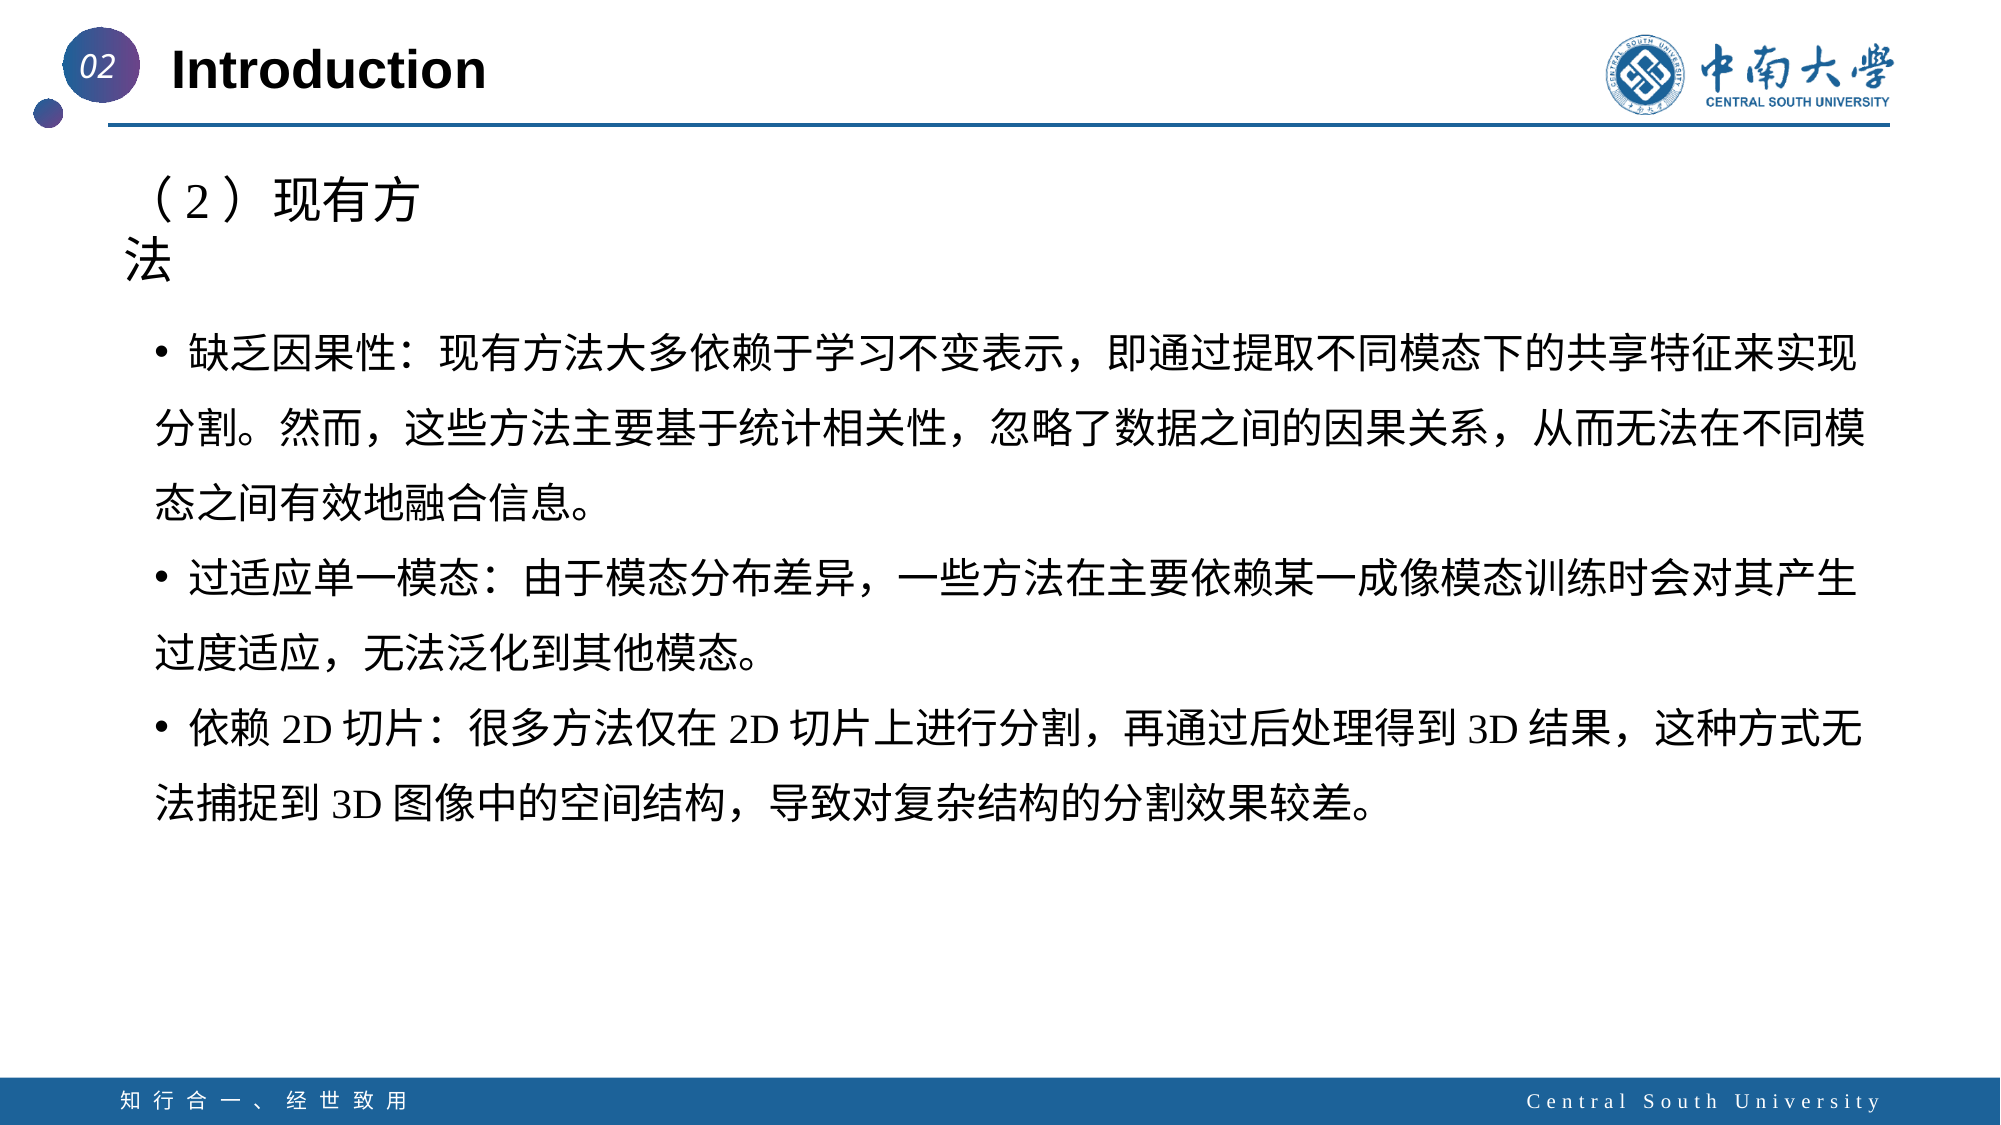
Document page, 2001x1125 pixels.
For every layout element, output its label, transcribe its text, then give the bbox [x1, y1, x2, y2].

text_box Central South University [1511, 1080, 1894, 1120]
text_box Introduction [171, 24, 1063, 108]
text_box [158, 0, 1050, 118]
text_box （2）现有方法 [108, 161, 484, 297]
text_box [0, 1077, 2000, 1125]
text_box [33, 26, 153, 128]
text_box 知行合一、经世致用 [105, 1080, 423, 1120]
text_box 缺乏因果性：现有方法大多依赖于学习不变表示，即通过提取不同模态下的共享特征来实现分割。然而，这些方法主要基于统计相关性，忽略了数据之间的因果关系，从而无法在不同模态之间有效地融合信息。 过适应单一模态：由于模态分布差异，一些方法在主要依赖某一成像模态训练时会对其产生过度适应，无法泛化到其他模态。 依赖2D切片：很多方法仅在2D切片上进行分割，再通过后处理得到3D结果，这种方式无法捕捉到3D图像中的空间结构，导致对复杂结构的分割效果较差。 [139, 294, 1908, 909]
picture [1595, 28, 1907, 121]
